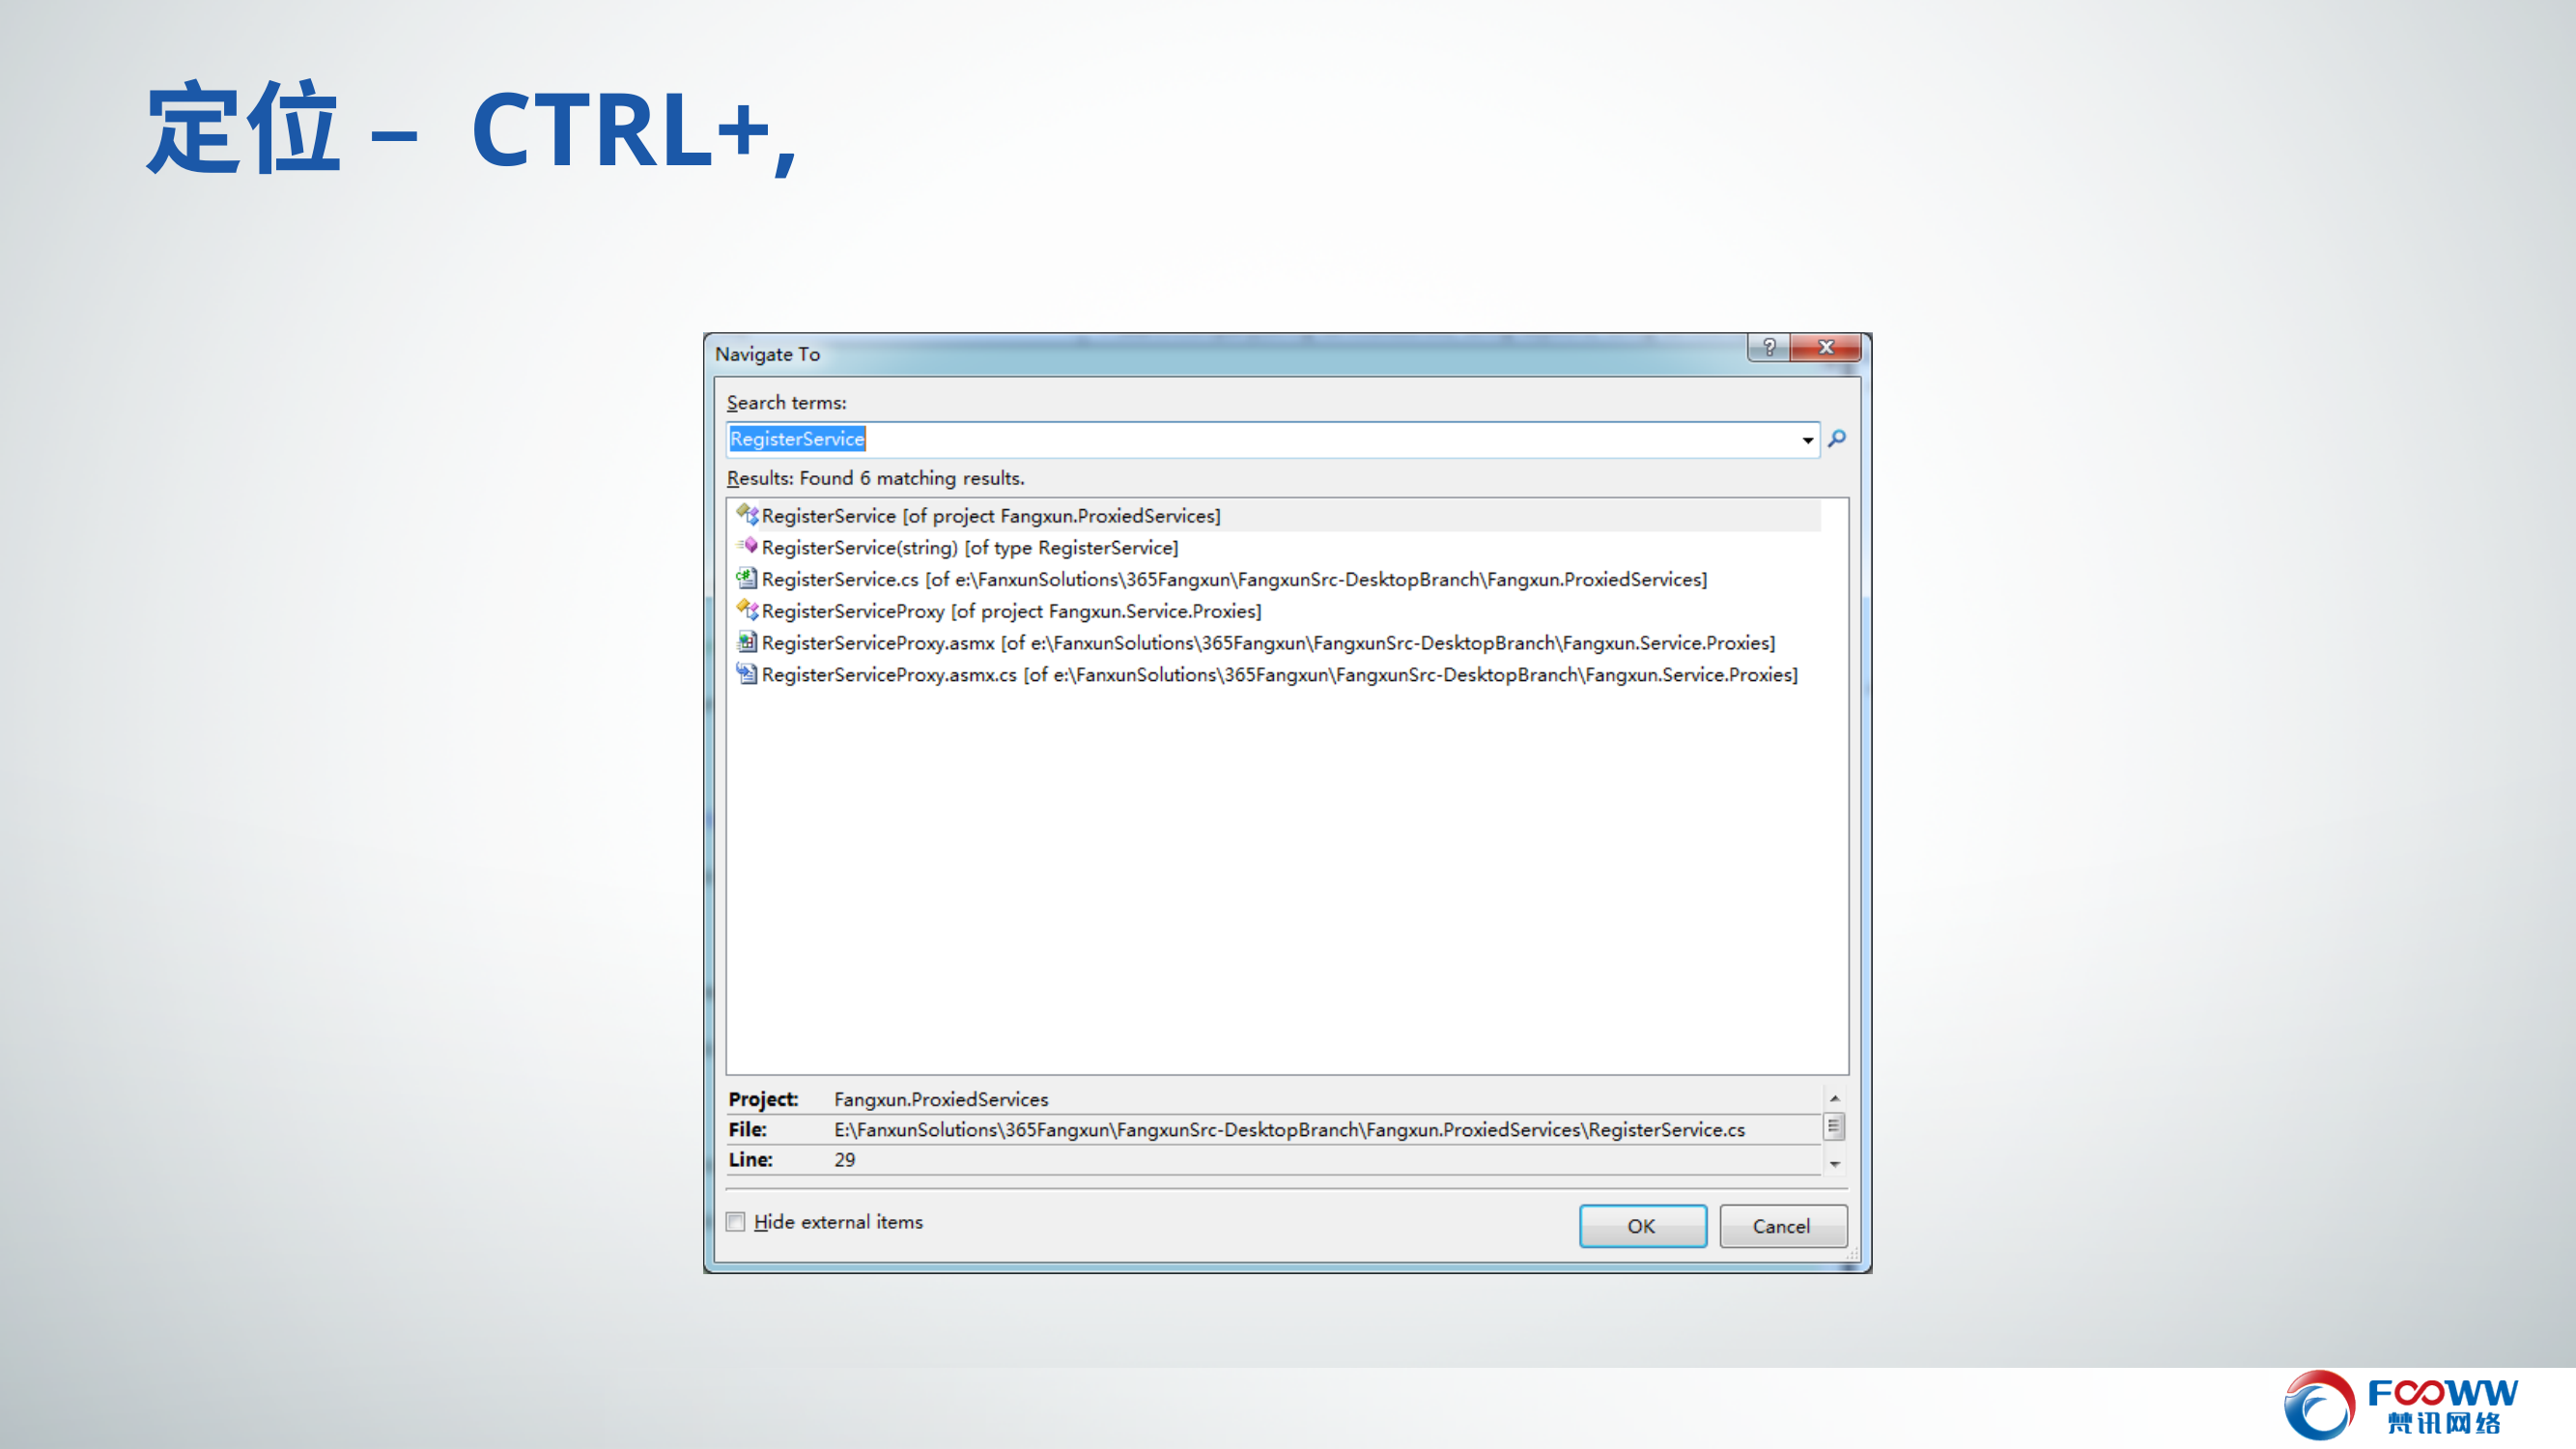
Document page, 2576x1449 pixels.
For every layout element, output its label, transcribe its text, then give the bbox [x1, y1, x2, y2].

picture [0, 0, 2576, 1449]
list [703, 332, 1873, 1274]
title 定位 – CTRL+, [128, 58, 2448, 300]
